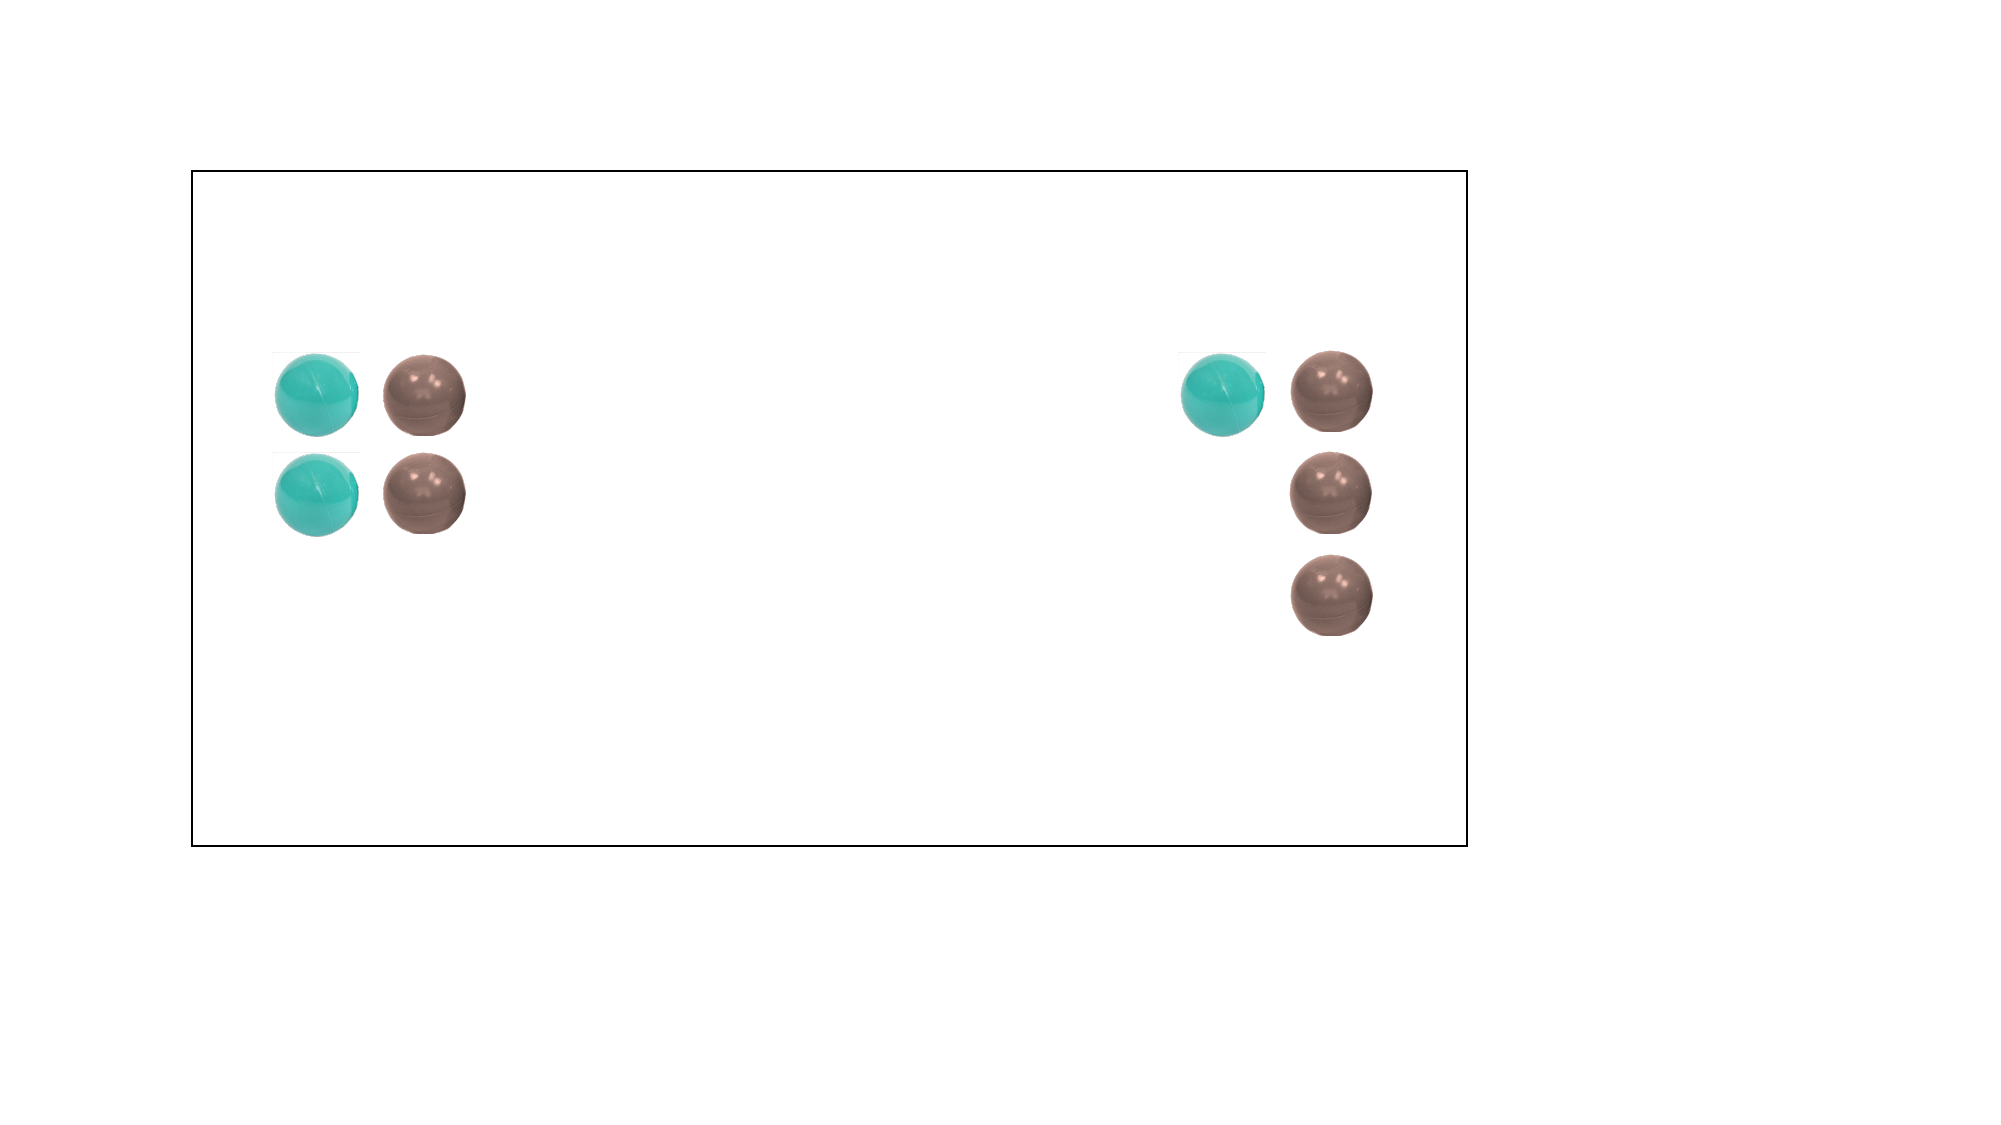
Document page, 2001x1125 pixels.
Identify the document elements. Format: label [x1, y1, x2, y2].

picture [1286, 451, 1372, 534]
picture [272, 352, 360, 438]
picture [1287, 554, 1373, 636]
text_box [191, 170, 1468, 847]
picture [272, 452, 360, 538]
picture [1178, 352, 1266, 438]
picture [379, 354, 466, 436]
picture [379, 452, 466, 534]
picture [1287, 350, 1373, 432]
